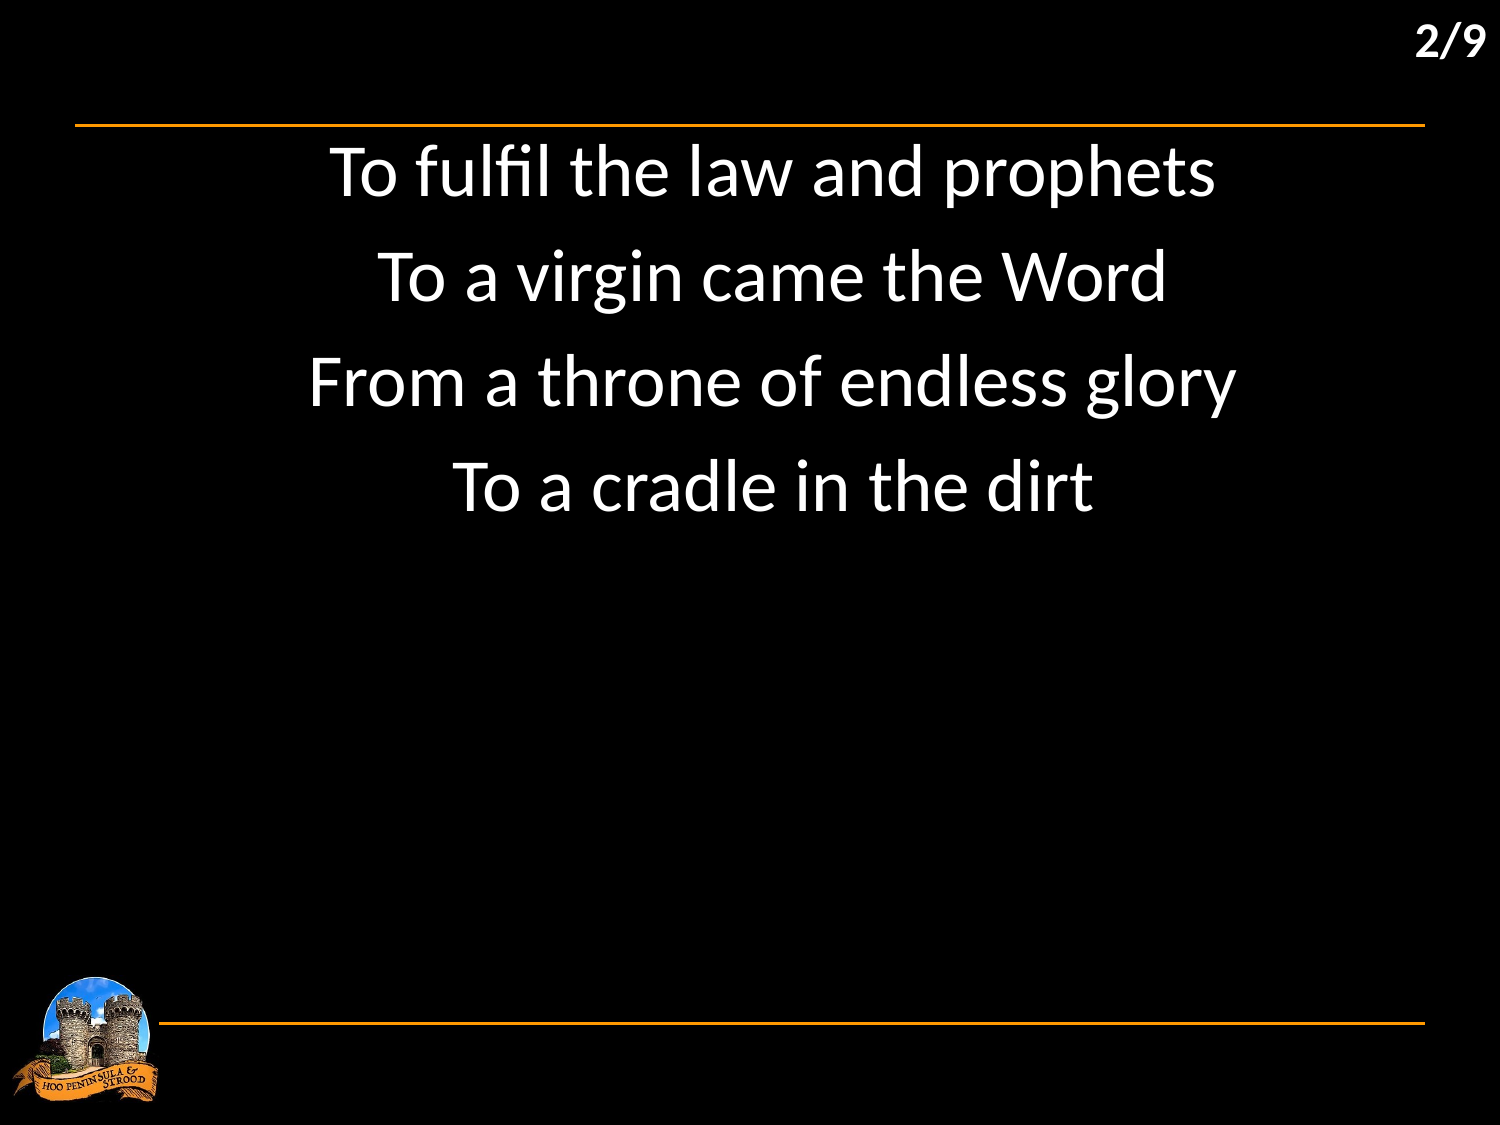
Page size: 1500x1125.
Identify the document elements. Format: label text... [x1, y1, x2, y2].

text_box 2/9 [1399, 0, 1500, 75]
picture [11, 975, 64, 1103]
subtitle To fulfil the law and prophets To a virgin came the Word From a throne of endless glory To a cradle in the dirt [64, 113, 1483, 1125]
